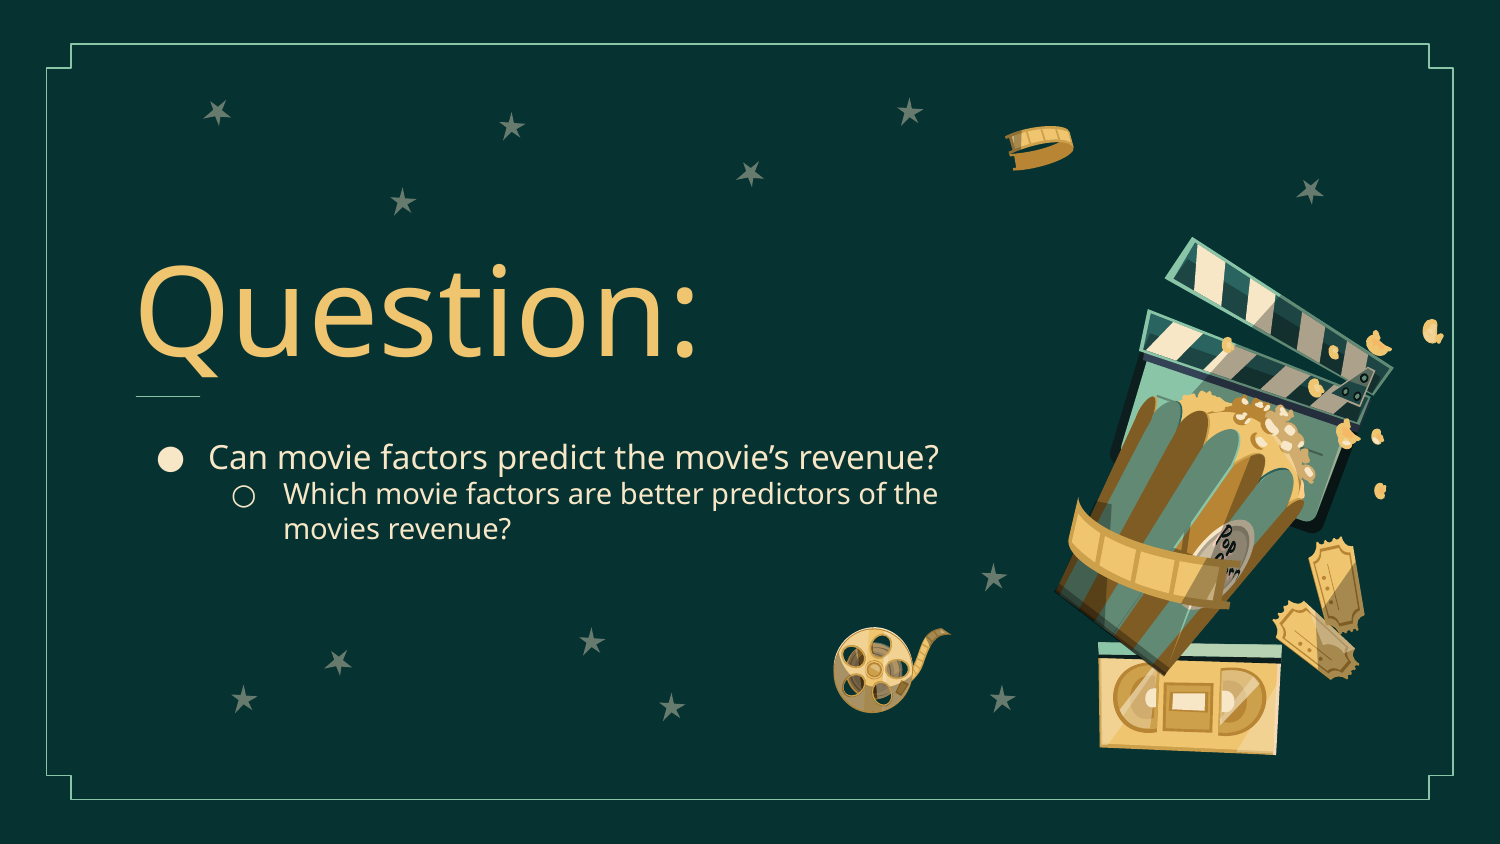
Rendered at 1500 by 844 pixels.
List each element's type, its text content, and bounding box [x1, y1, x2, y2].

subtitle Can movie factors predict the movie’s revenue? Which movie factors are better predictors of the movies revenue? [118, 420, 982, 628]
title Question: [118, 216, 1162, 409]
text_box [1053, 236, 1446, 756]
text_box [1004, 125, 1076, 171]
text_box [832, 627, 952, 714]
